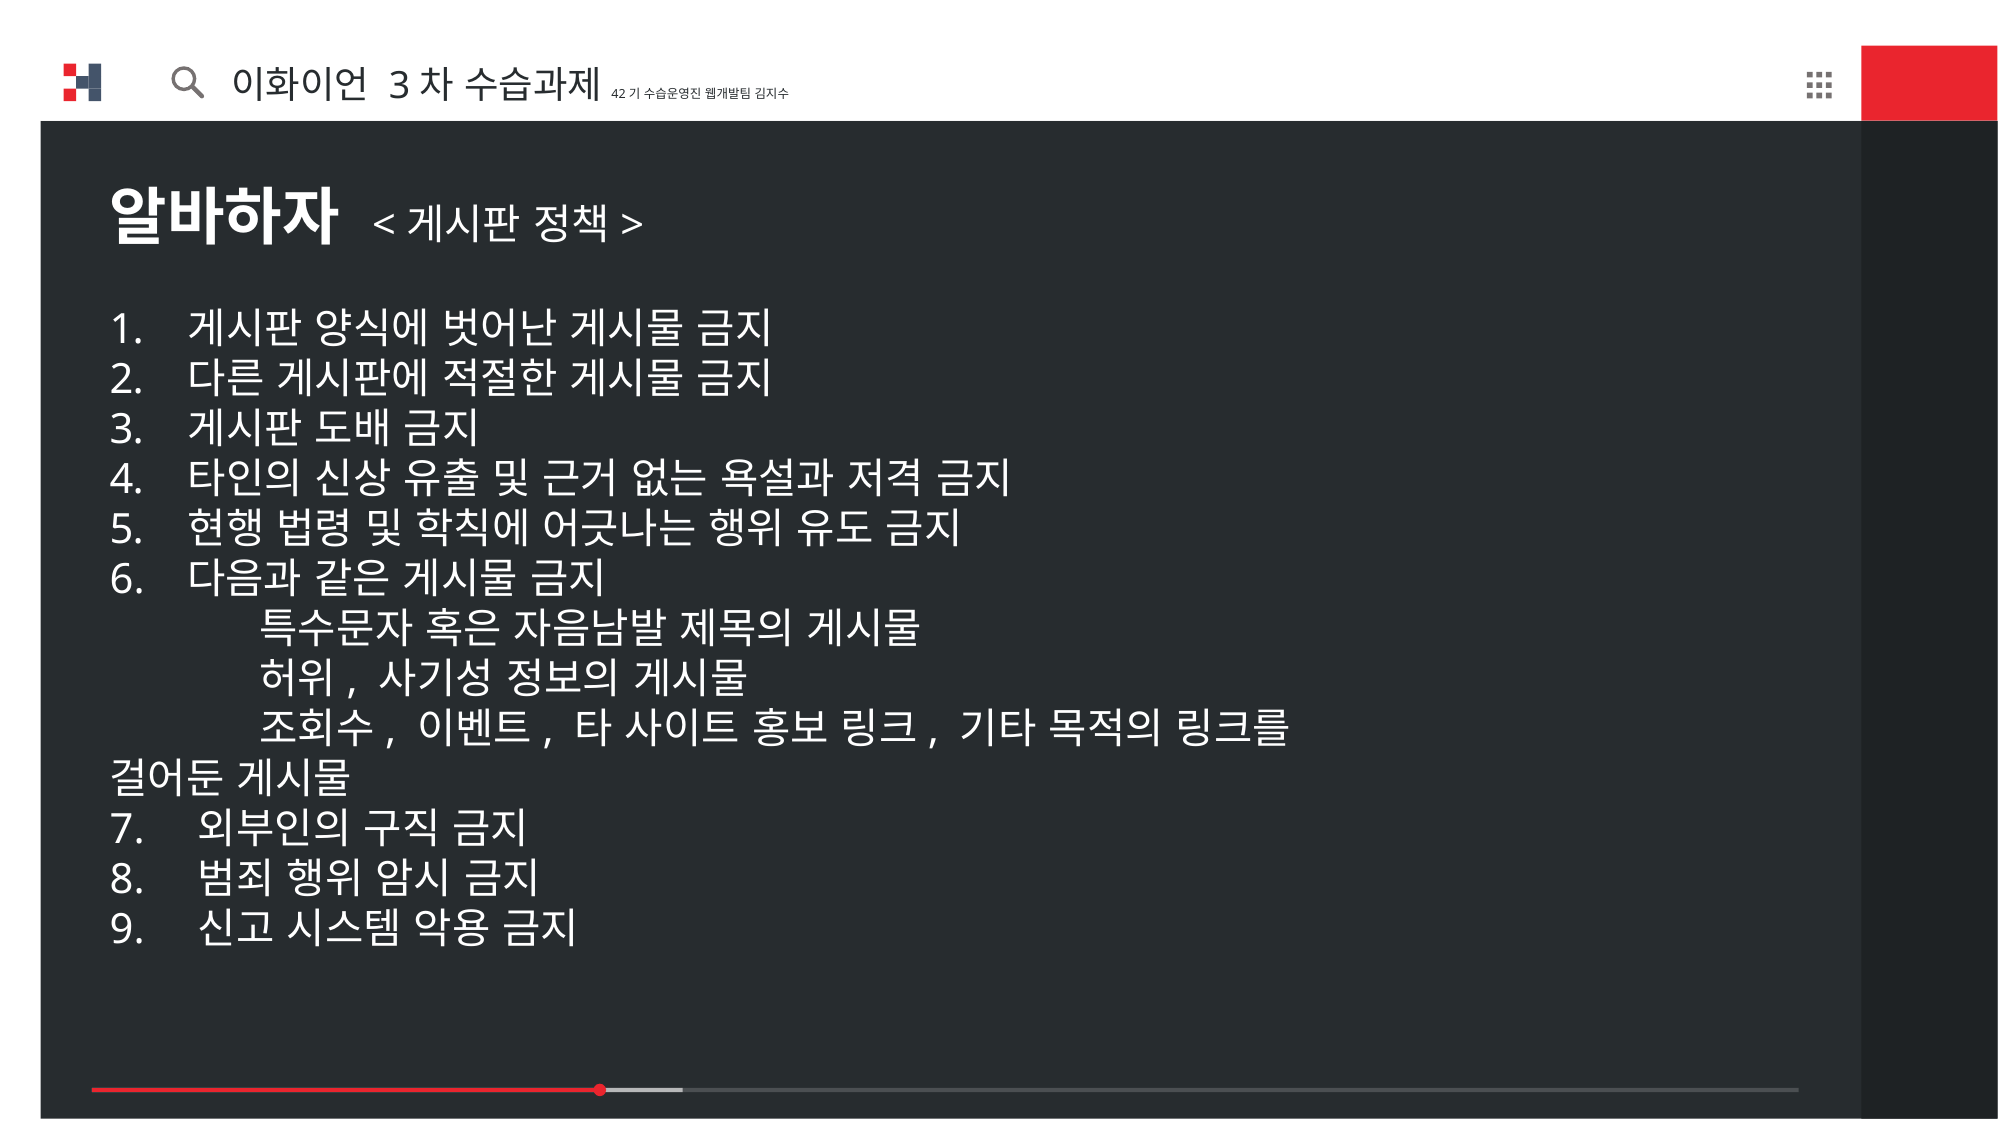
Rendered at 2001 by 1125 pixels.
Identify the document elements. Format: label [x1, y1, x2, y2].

text_box [40, 45, 1998, 1119]
